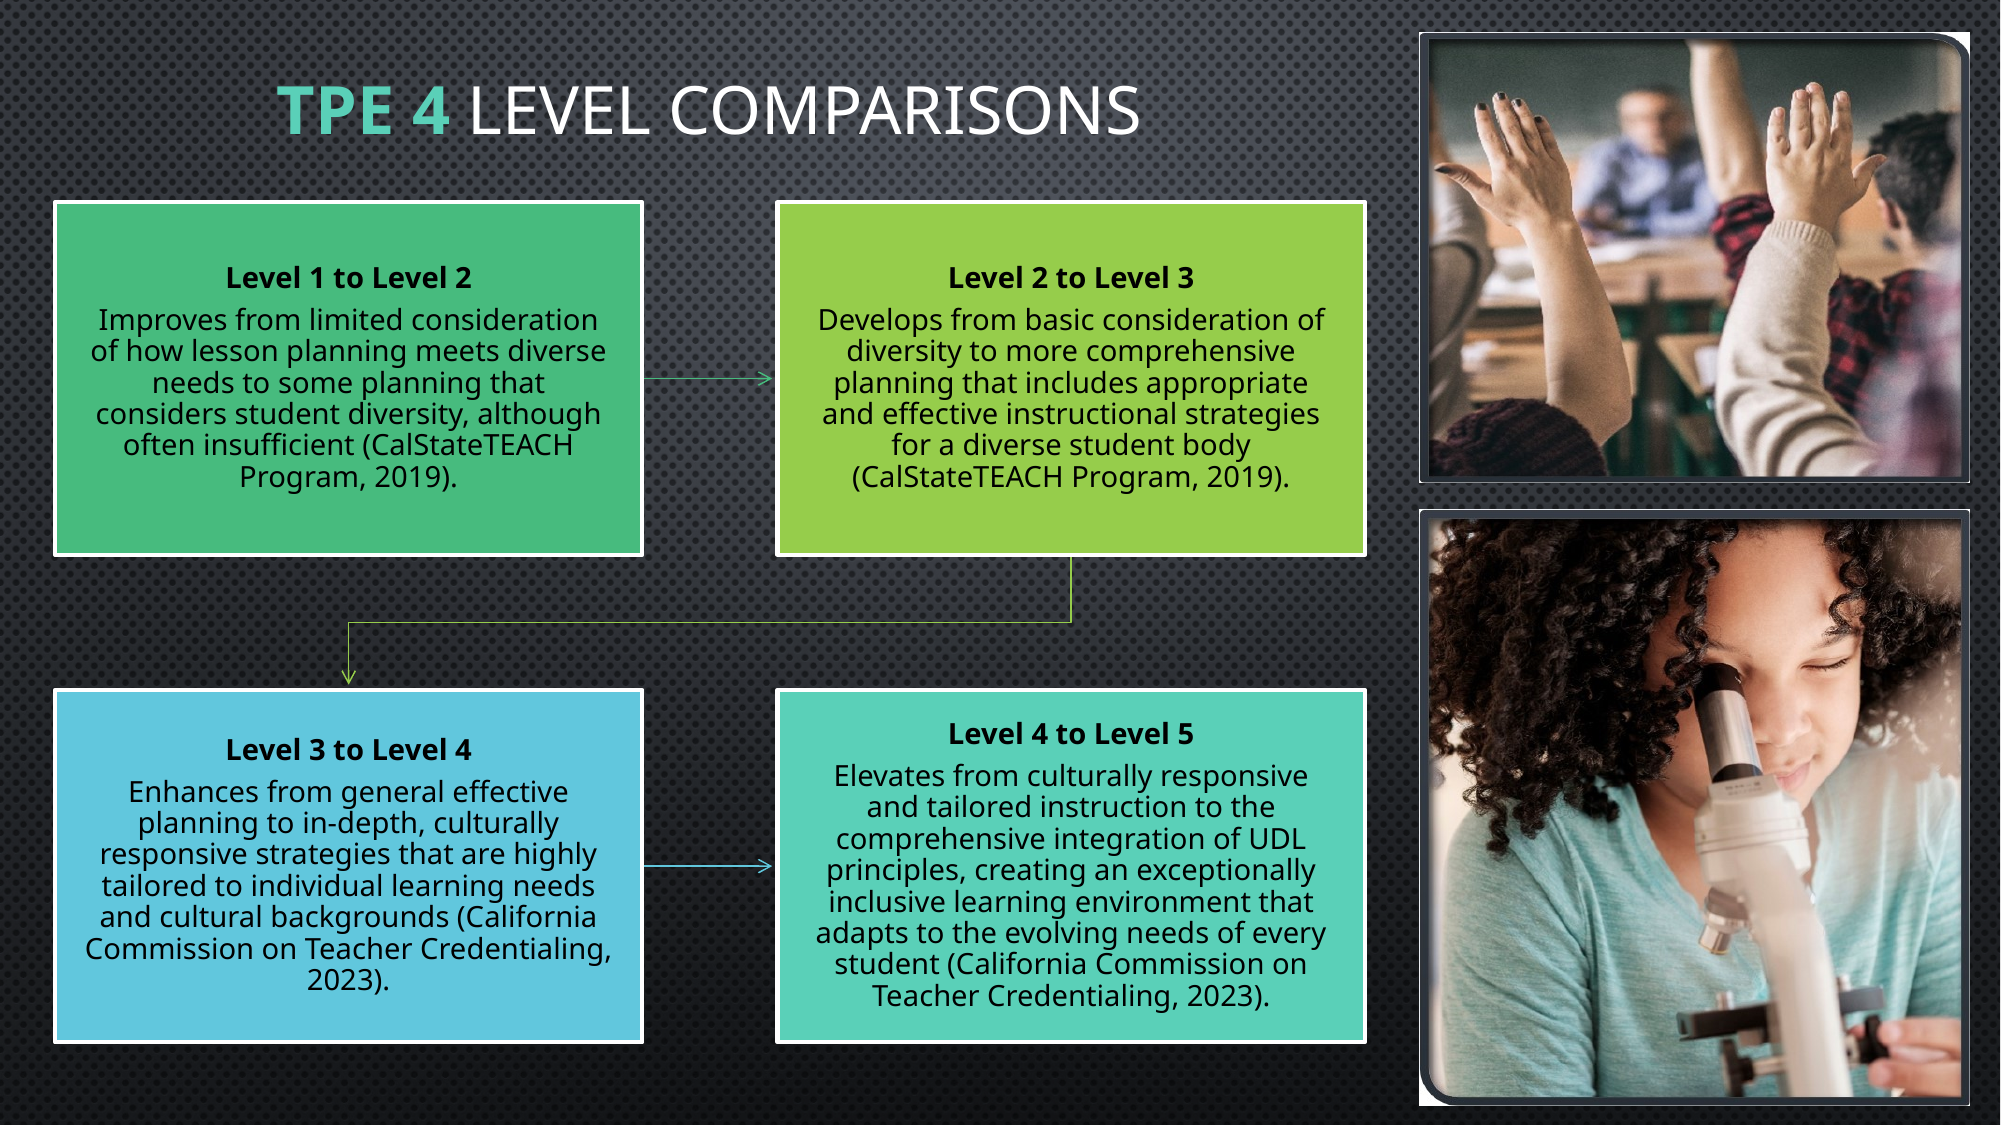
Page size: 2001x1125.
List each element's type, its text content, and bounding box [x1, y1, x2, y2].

title TPE 4 Level Comparisons [0, 33, 1419, 183]
picture [1419, 32, 1971, 483]
picture [1419, 509, 1971, 1106]
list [8, 201, 1412, 1044]
